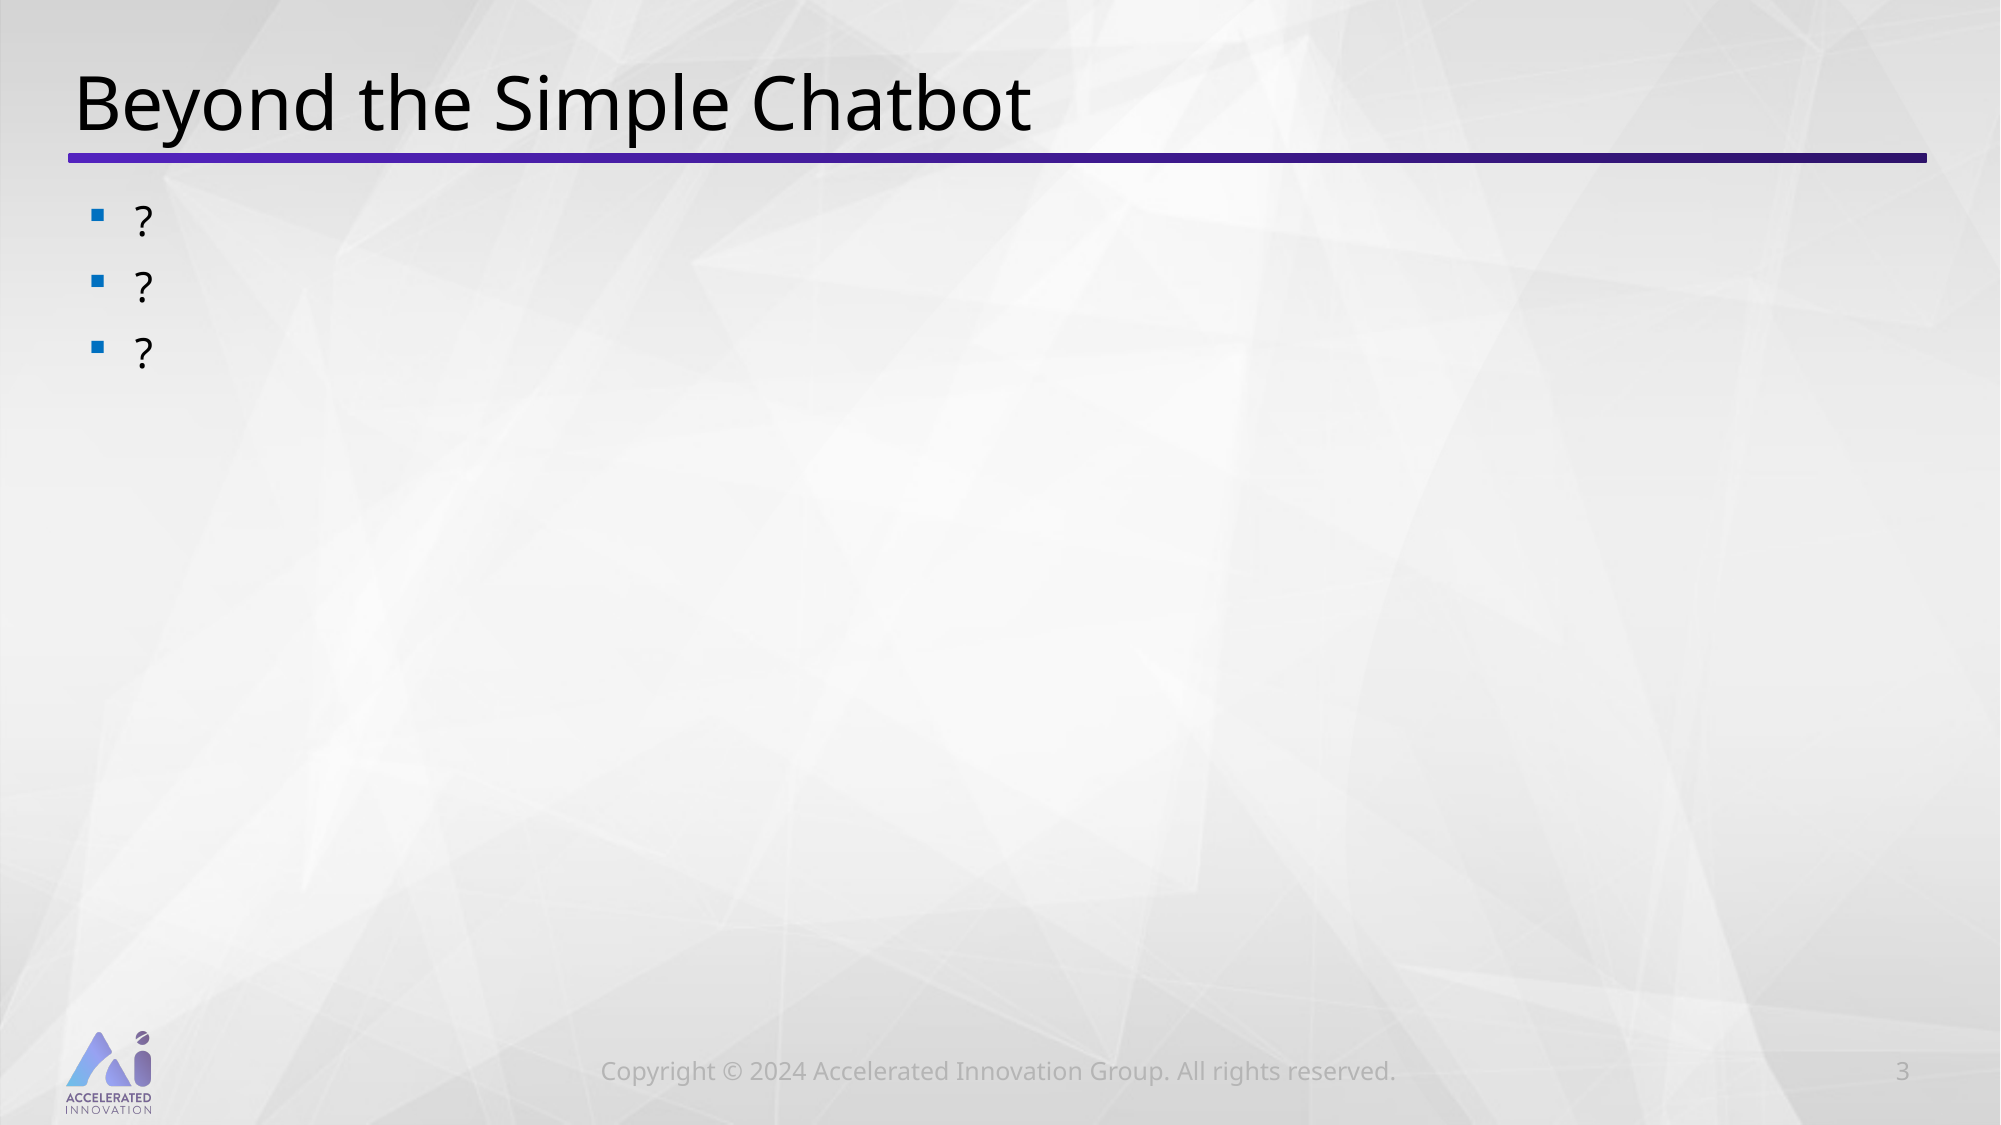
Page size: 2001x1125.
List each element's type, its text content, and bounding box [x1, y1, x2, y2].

title Beyond the Simple Chatbot [73, 32, 1925, 154]
slide_number 3 [1796, 1042, 1925, 1103]
list ? ? ? [73, 193, 1925, 1014]
picture [0, 0, 2001, 1125]
footer Copyright © 2024 Accelerated Innovation Group. All rights reserved. [508, 1042, 1490, 1103]
